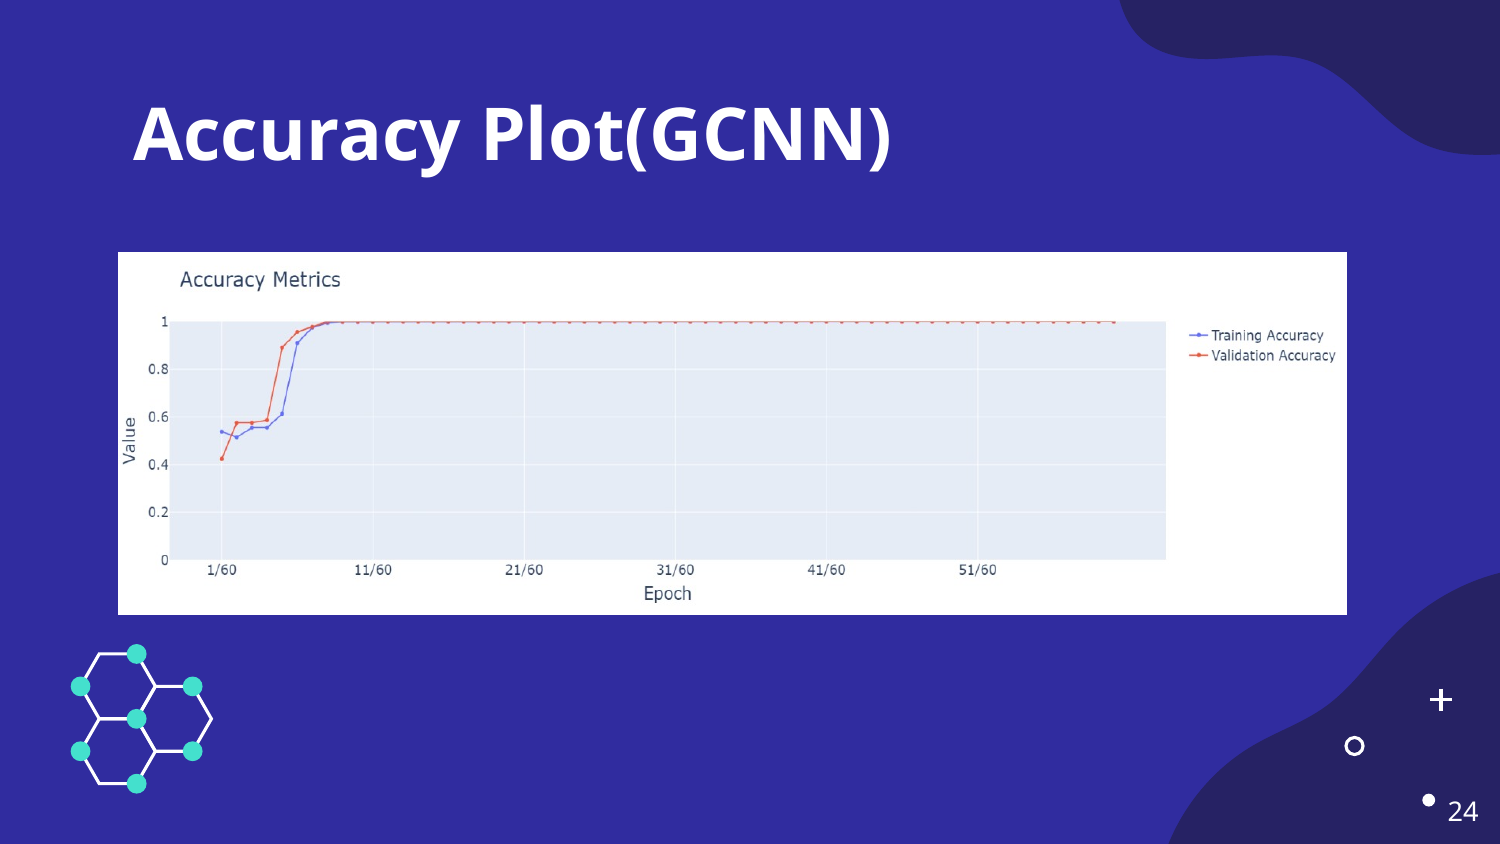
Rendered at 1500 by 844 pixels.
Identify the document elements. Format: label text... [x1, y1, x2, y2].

picture [118, 252, 1347, 615]
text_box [70, 643, 212, 794]
text_box [1345, 737, 1364, 755]
title Accuracy Plot(GCNN) [118, 72, 1382, 167]
slide_number 24 [1403, 779, 1494, 844]
